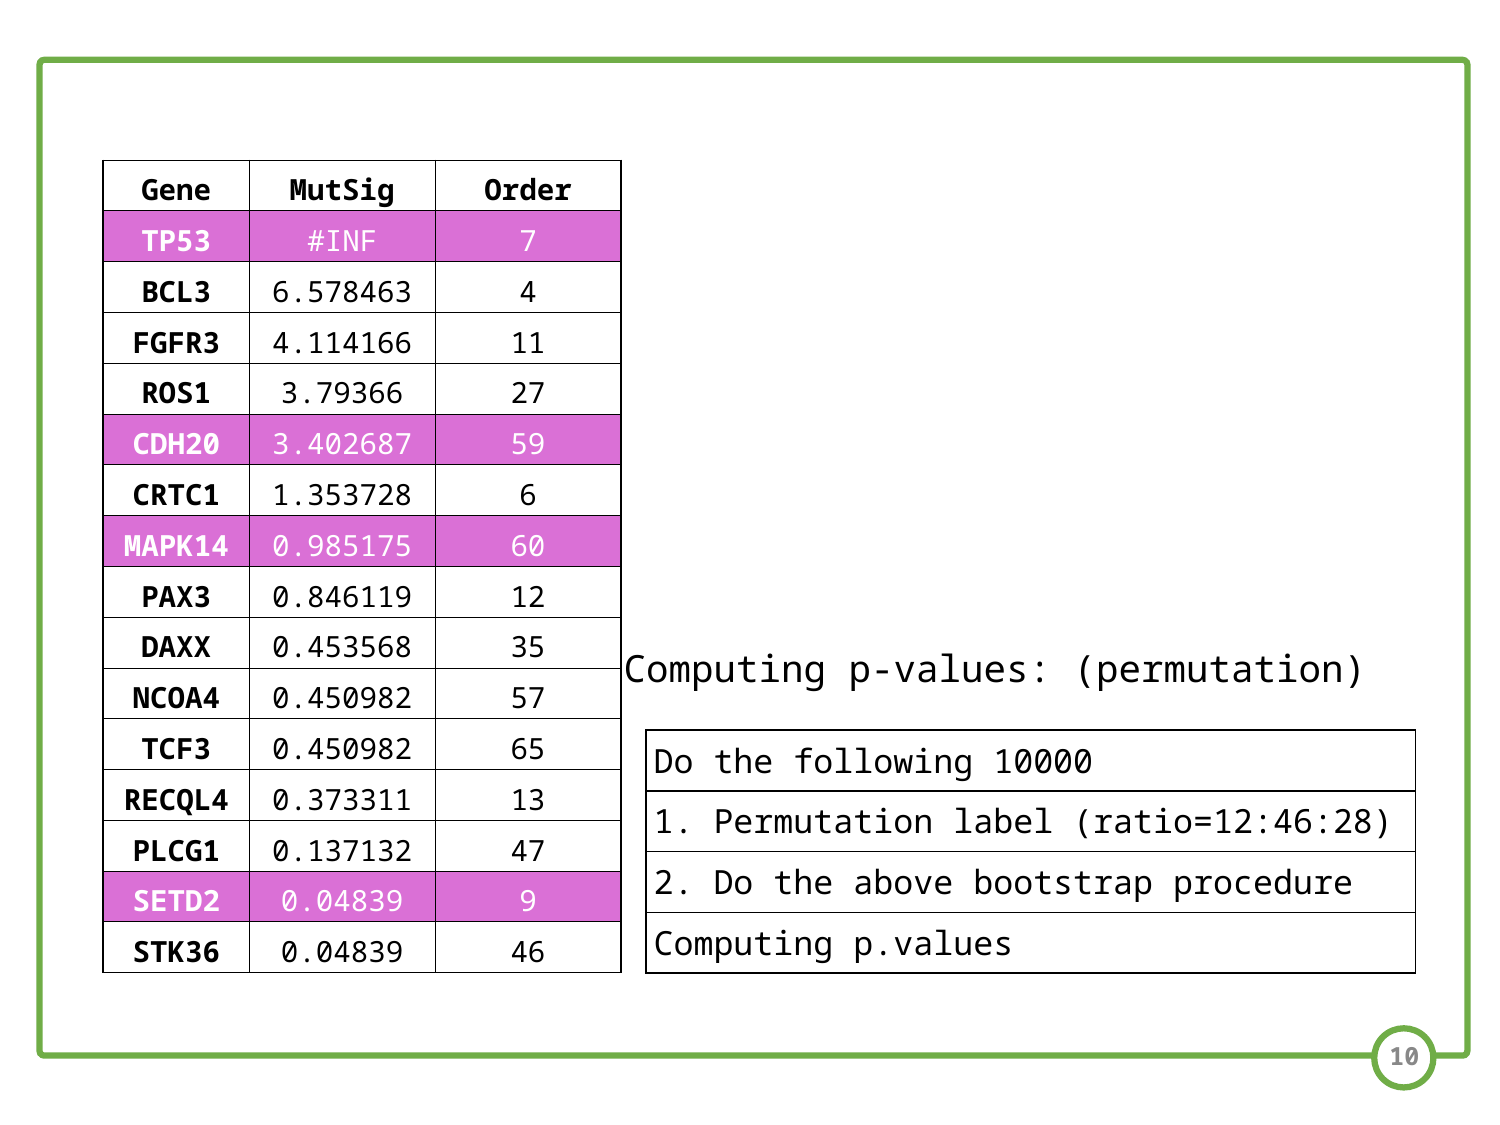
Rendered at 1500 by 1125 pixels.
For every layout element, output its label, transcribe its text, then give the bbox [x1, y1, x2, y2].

table_cell 0.985175 [250, 516, 435, 566]
table_cell TP53 [104, 211, 249, 261]
table_header Gene [104, 161, 249, 210]
table_cell RECQL4 [104, 770, 249, 820]
table_header Order [436, 161, 620, 210]
slide_number 10 [1356, 1034, 1420, 1082]
table_cell CRTC1 [104, 465, 249, 515]
table_cell 4 [436, 262, 620, 312]
table_header Do the following 10000 [647, 731, 1415, 790]
table_cell 1.353728 [250, 465, 435, 515]
text_box Computing p-values: (permutation) [615, 637, 1374, 698]
table_cell 6.578463 [250, 262, 435, 312]
table_cell 59 [436, 415, 620, 464]
table_cell FGFR3 [104, 313, 249, 363]
table_cell 46 [436, 922, 620, 972]
table_cell BCL3 [104, 262, 249, 312]
table_cell 27 [436, 364, 620, 414]
table_cell 60 [436, 516, 620, 566]
table_cell 0.137132 [250, 821, 435, 871]
table_cell PAX3 [104, 567, 249, 617]
table_cell 0.373311 [250, 770, 435, 820]
table_cell Computing p.values [647, 913, 1415, 972]
table_cell 4.114166 [250, 313, 435, 363]
table_cell 57 [436, 669, 620, 718]
table_header MutSig [250, 161, 435, 210]
table_cell CDH20 [104, 415, 249, 464]
table_cell NCOA4 [104, 669, 249, 718]
table_cell 35 [436, 618, 620, 668]
table_cell 12 [436, 567, 620, 617]
table_cell 0.450982 [250, 669, 435, 718]
table_cell 11 [436, 313, 620, 363]
table_cell 0.04839 [250, 922, 435, 972]
table_cell STK36 [104, 922, 249, 972]
table_cell DAXX [104, 618, 249, 668]
table_cell 65 [436, 719, 620, 769]
table_cell TCF3 [104, 719, 249, 769]
table_cell 0.04839 [250, 872, 435, 921]
table_cell 1. Permutation label (ratio=12:46:28) [647, 792, 1415, 851]
table_cell MAPK14 [104, 516, 249, 566]
table_cell 2. Do the above bootstrap procedure [647, 852, 1415, 912]
table_cell 6 [436, 465, 620, 515]
table_cell 7 [436, 211, 620, 261]
table_cell ROS1 [104, 364, 249, 414]
table_cell 47 [436, 821, 620, 871]
table_cell 3.402687 [250, 415, 435, 464]
table_cell 0.453568 [250, 618, 435, 668]
table_cell 9 [436, 872, 620, 921]
table_cell #INF [250, 211, 435, 261]
table_cell PLCG1 [104, 821, 249, 871]
table_cell SETD2 [104, 872, 249, 921]
table_cell 3.79366 [250, 364, 435, 414]
table_cell 0.846119 [250, 567, 435, 617]
table_cell 0.450982 [250, 719, 435, 769]
table_cell 13 [436, 770, 620, 820]
